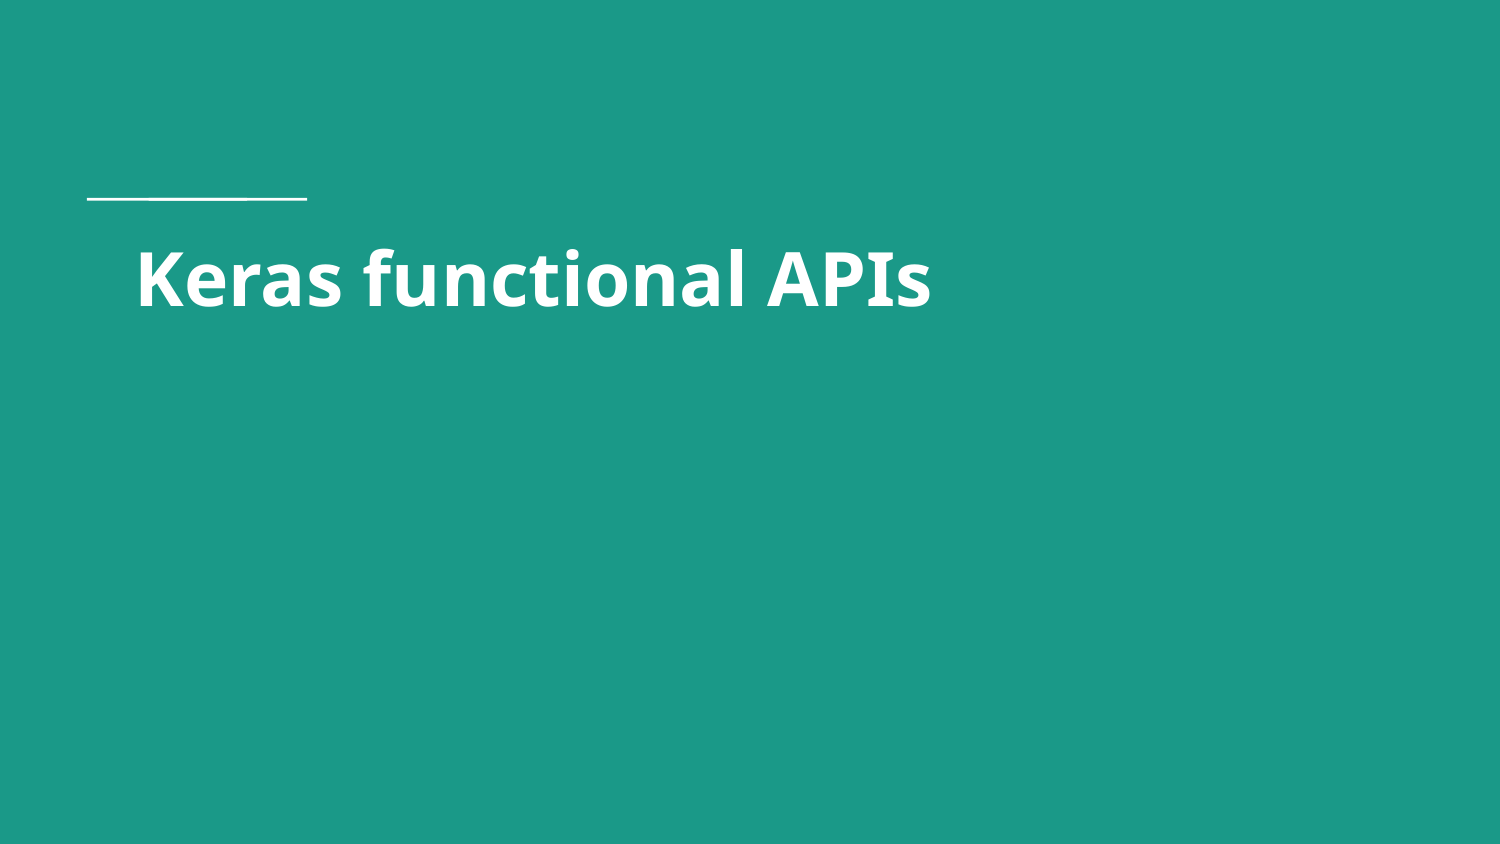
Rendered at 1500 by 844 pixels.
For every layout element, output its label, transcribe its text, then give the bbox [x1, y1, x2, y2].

title Keras functional APIs [119, 216, 1381, 466]
